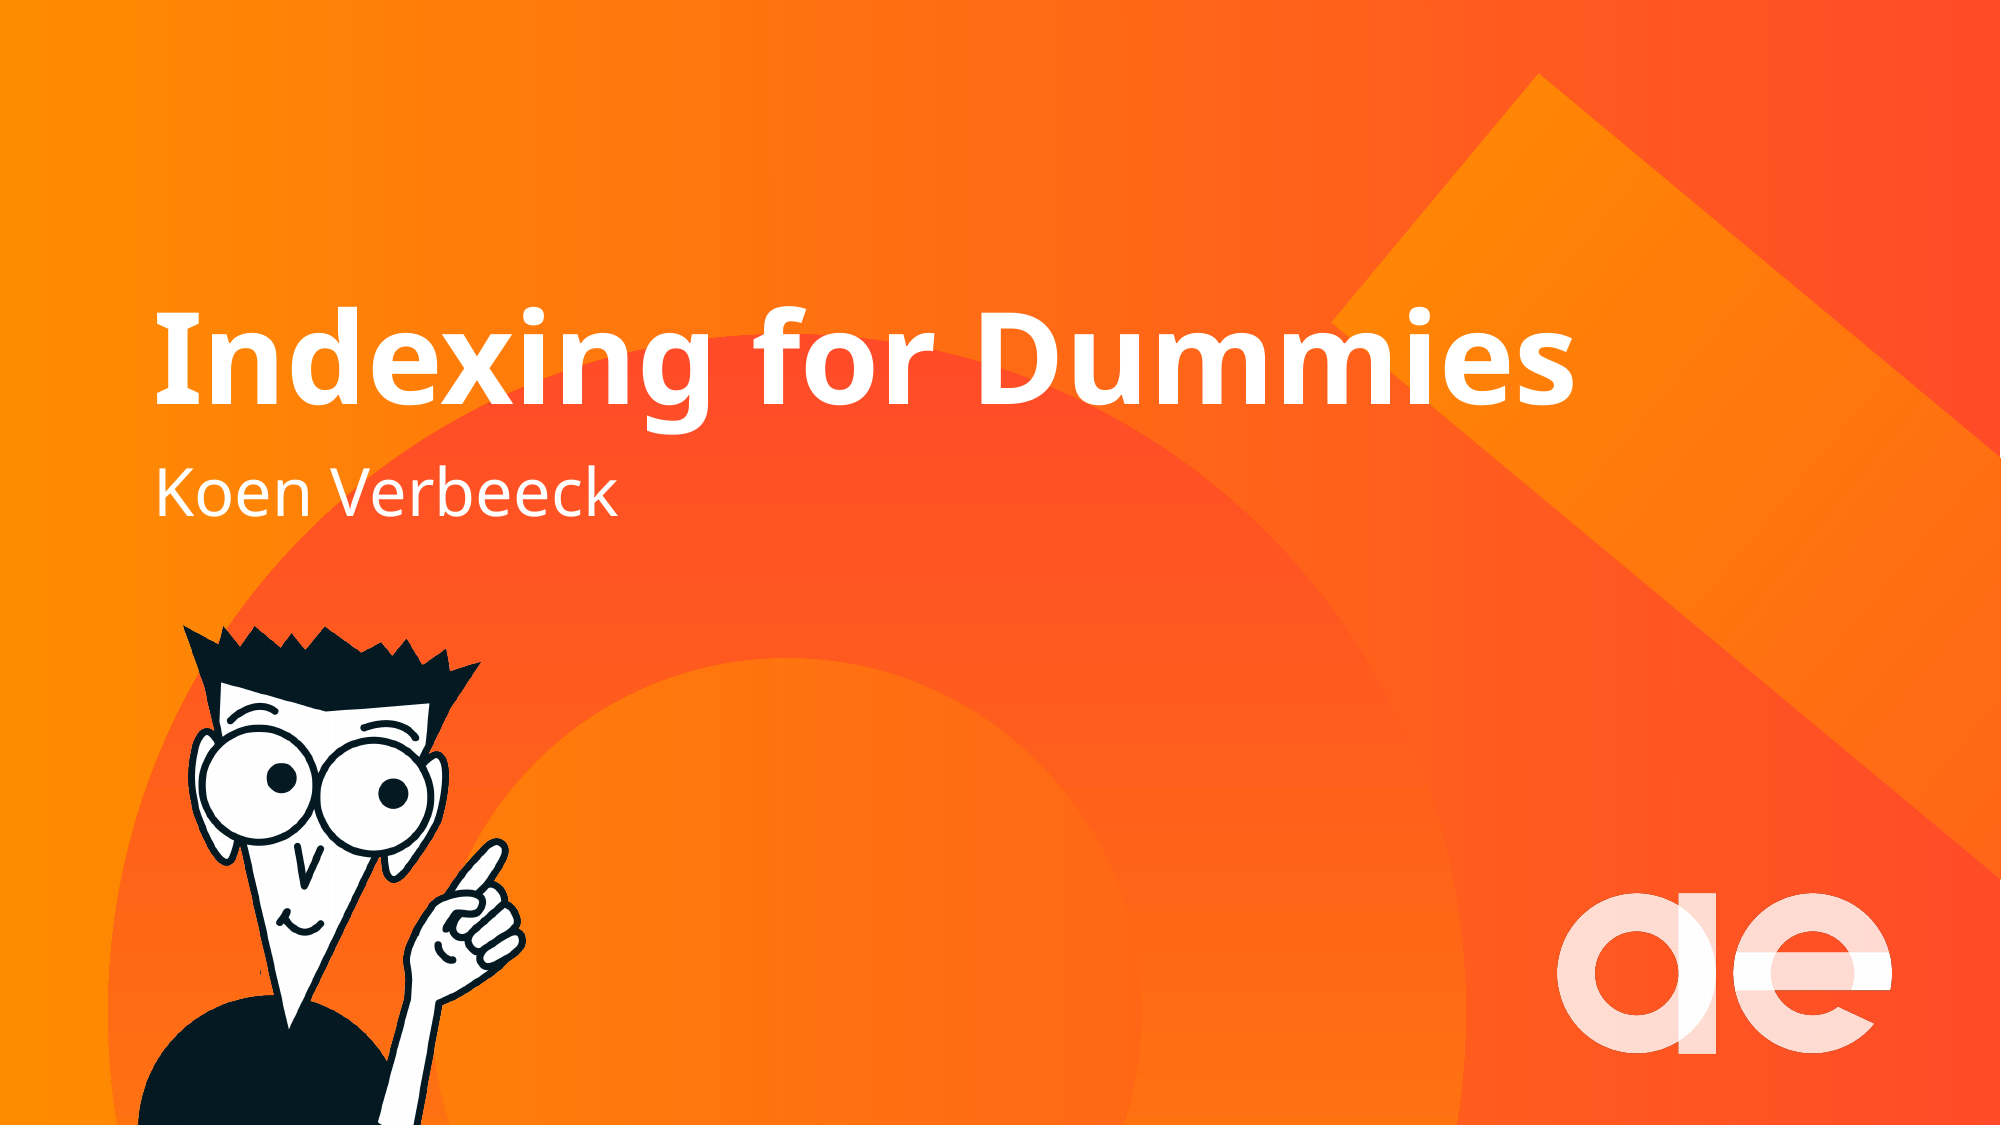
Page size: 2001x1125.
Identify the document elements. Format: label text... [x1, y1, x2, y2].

picture [1557, 893, 1892, 1054]
picture [138, 625, 526, 1125]
subtitle Koen Verbeeck [138, 438, 1397, 558]
title Indexing for Dummies [138, 131, 1622, 444]
